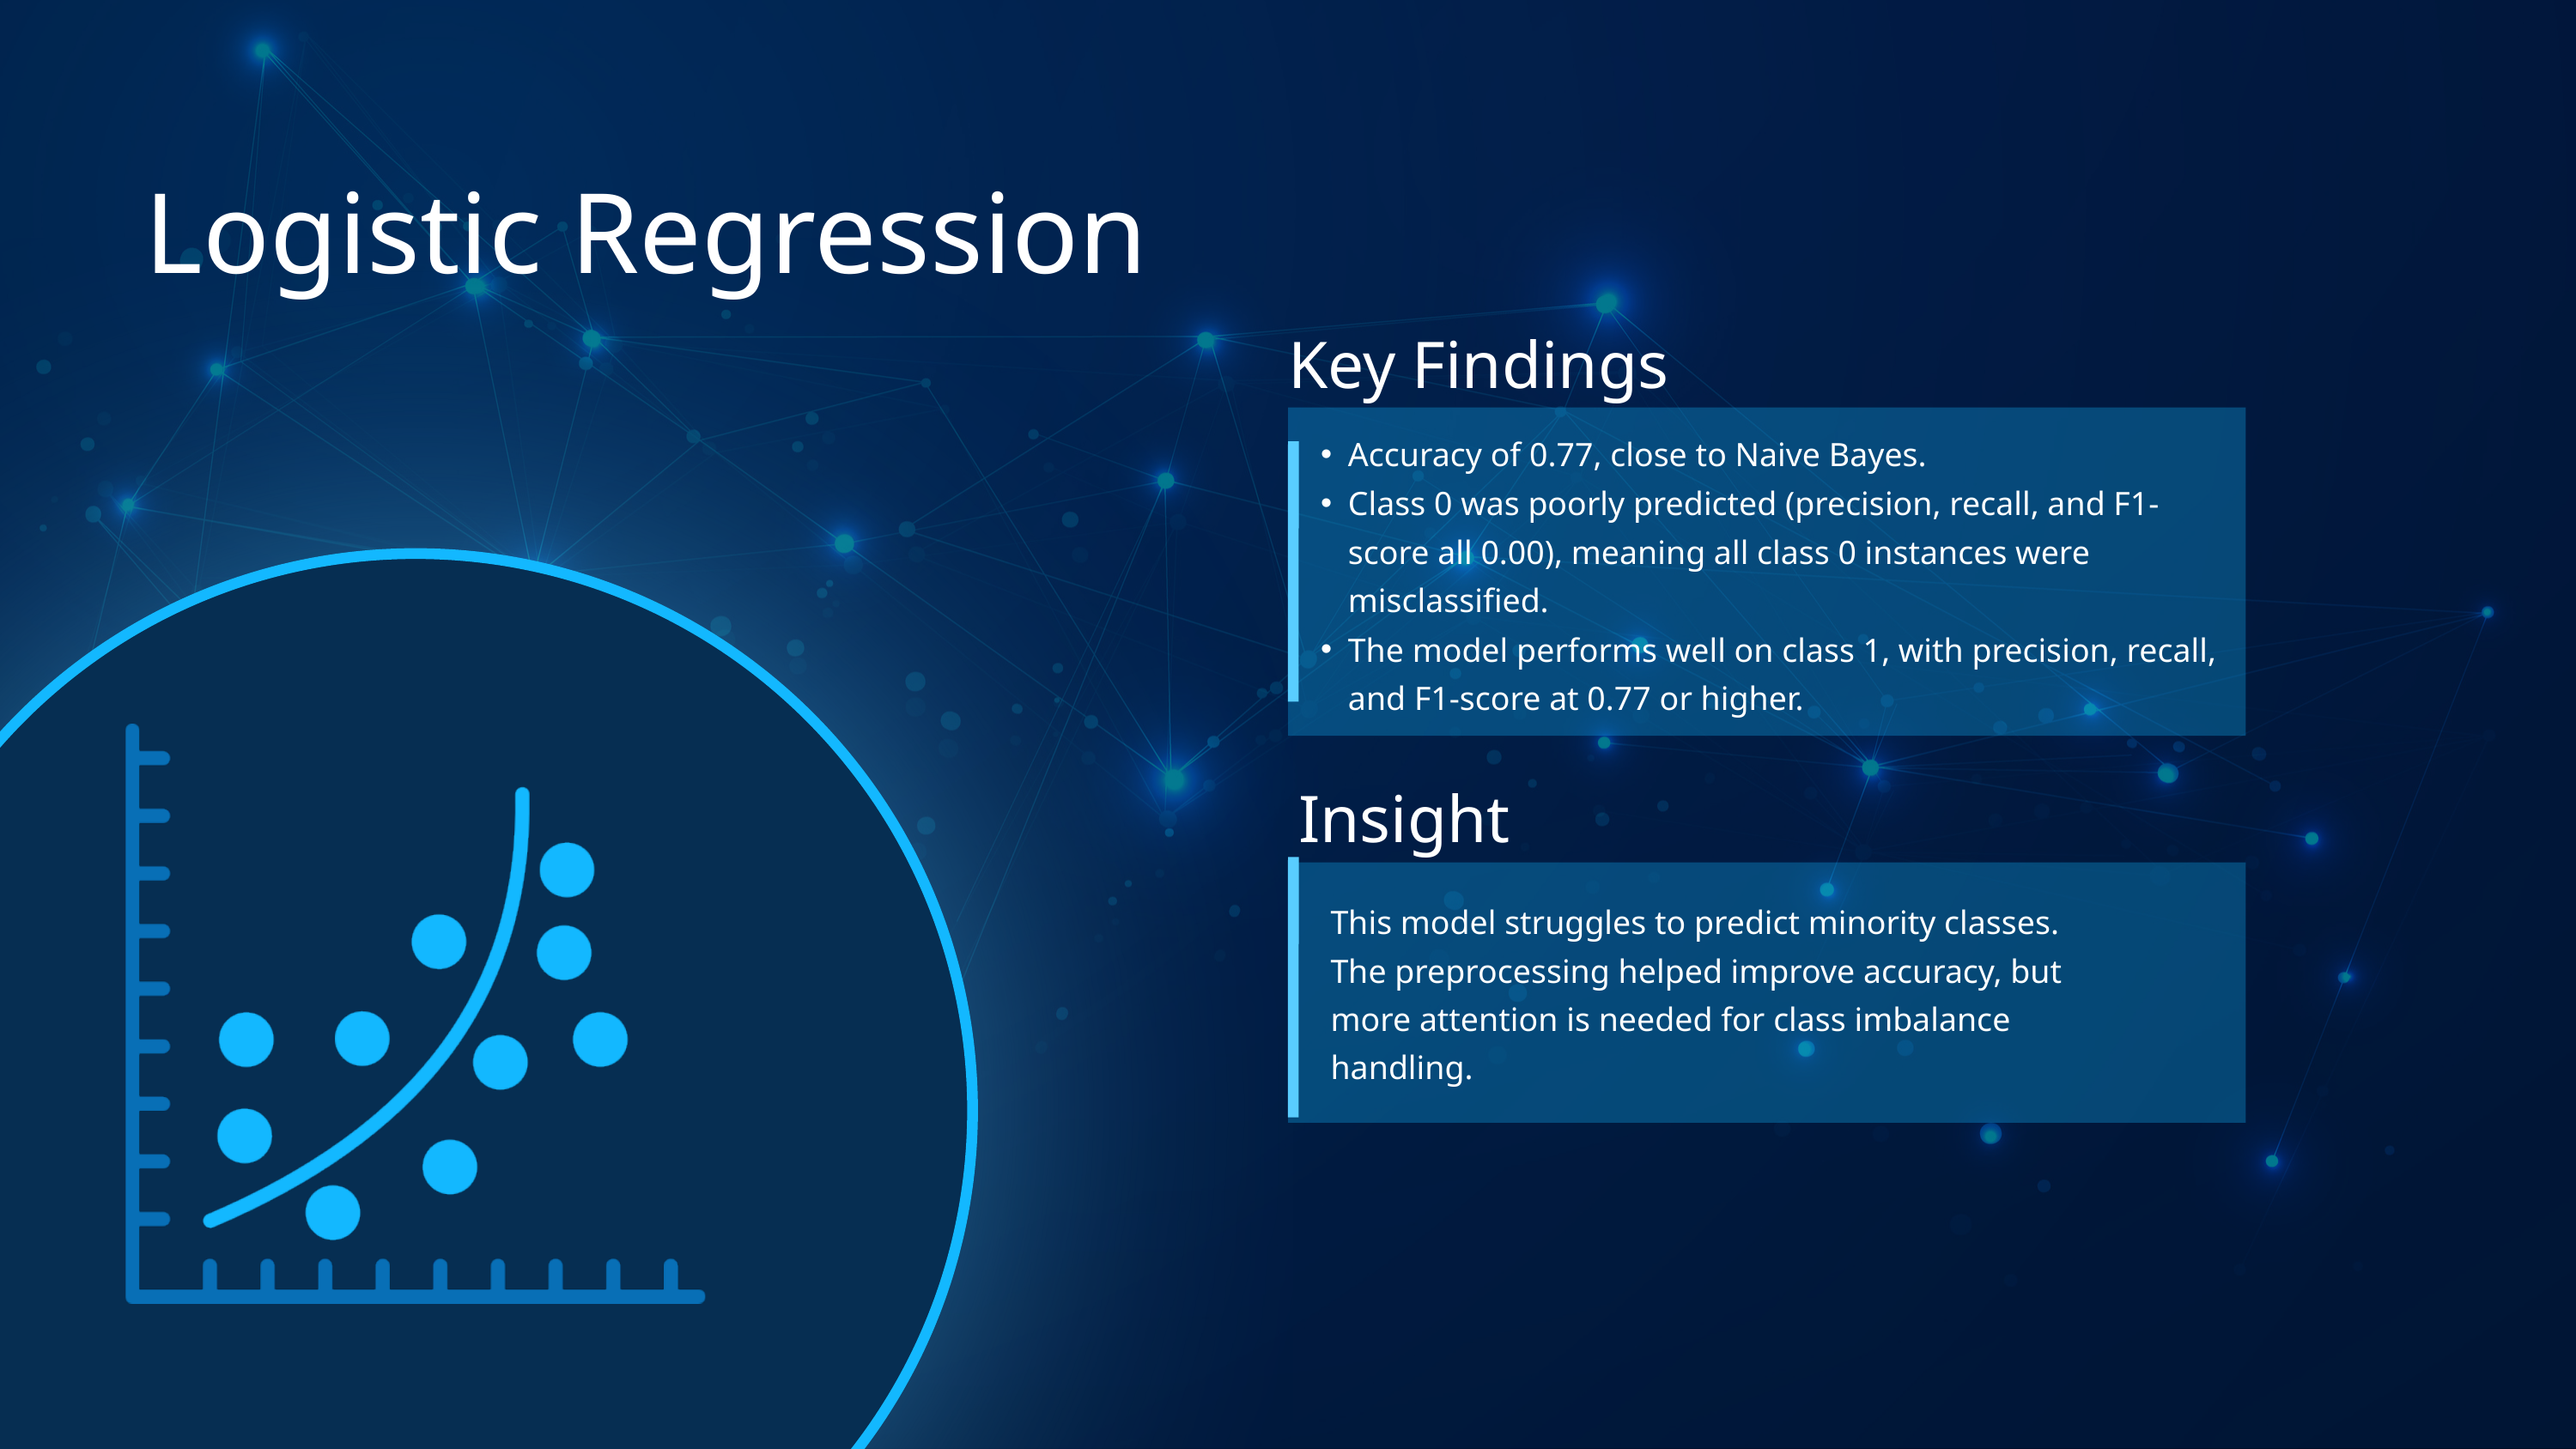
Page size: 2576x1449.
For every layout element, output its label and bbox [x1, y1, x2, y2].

text_box [1287, 407, 2246, 737]
text_box [0, 553, 973, 1449]
text_box [1287, 862, 2246, 1124]
text_box [0, 0, 2576, 1449]
